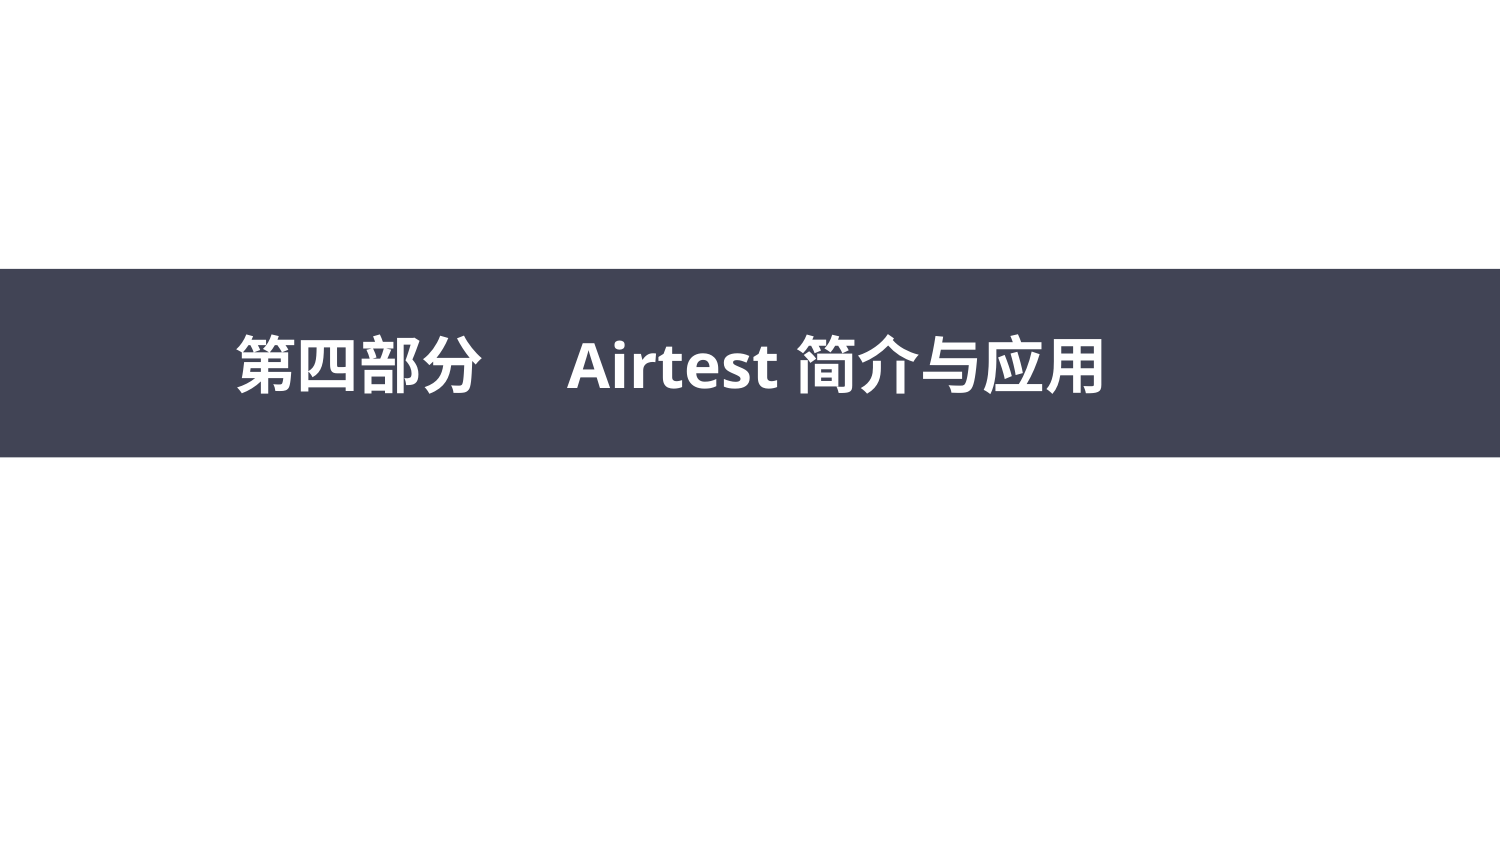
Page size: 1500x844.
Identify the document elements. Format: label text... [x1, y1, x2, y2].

text_box 第四部分 [223, 320, 496, 407]
text_box Airtest简介与应用 [555, 320, 1119, 482]
text_box [0, 268, 1500, 458]
